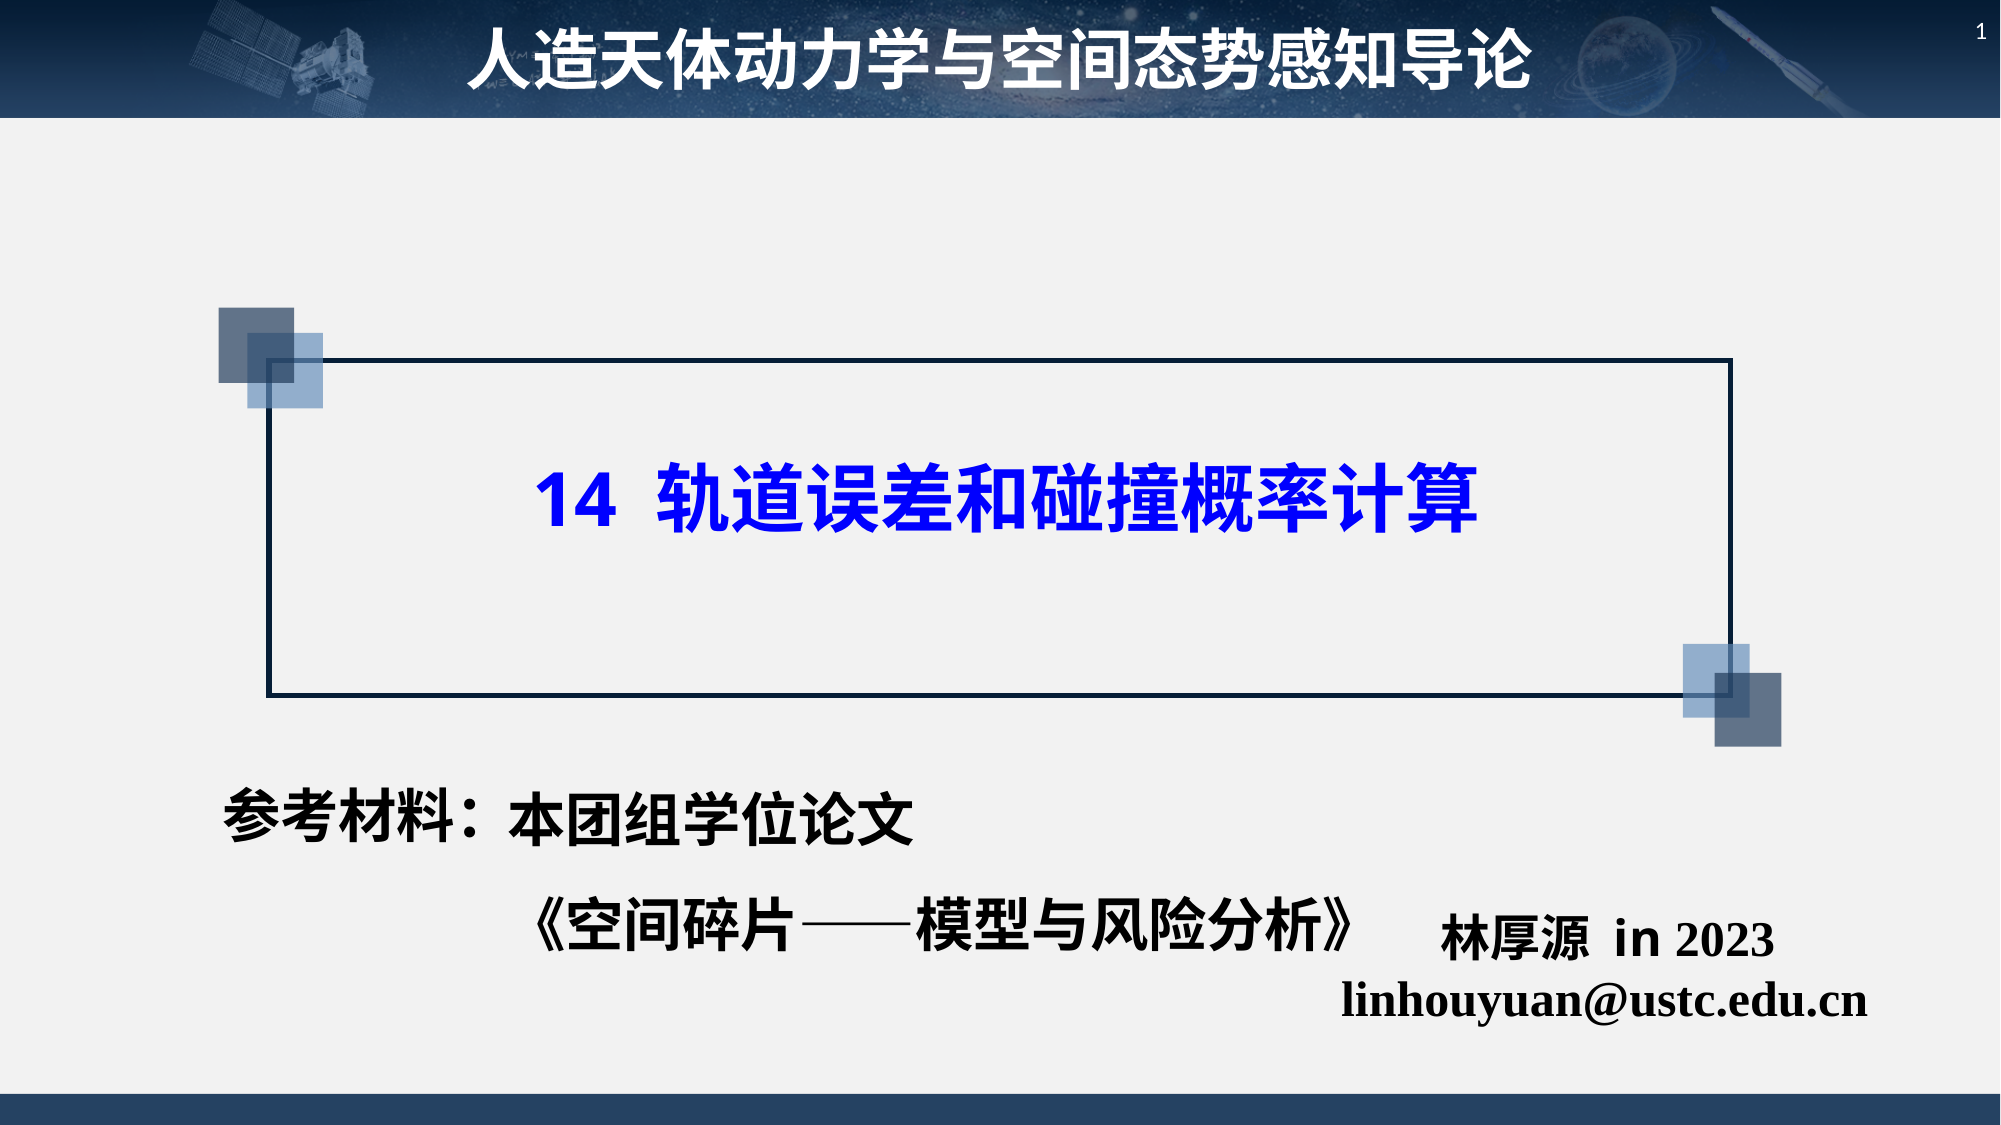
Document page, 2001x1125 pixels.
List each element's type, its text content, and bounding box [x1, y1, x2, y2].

picture [0, 0, 2001, 118]
text_box 人造天体动力学与空间态势感知导论 [0, 0, 2000, 117]
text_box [218, 307, 1782, 747]
text_box 本团组学位论文 《空间碎片——模型与风险分析》 [492, 747, 1507, 966]
text_box 参考材料： [168, 736, 492, 857]
text_box 林厚源 in 2023 linhouyuan@ustc.edu.cn [1326, 899, 1890, 1035]
